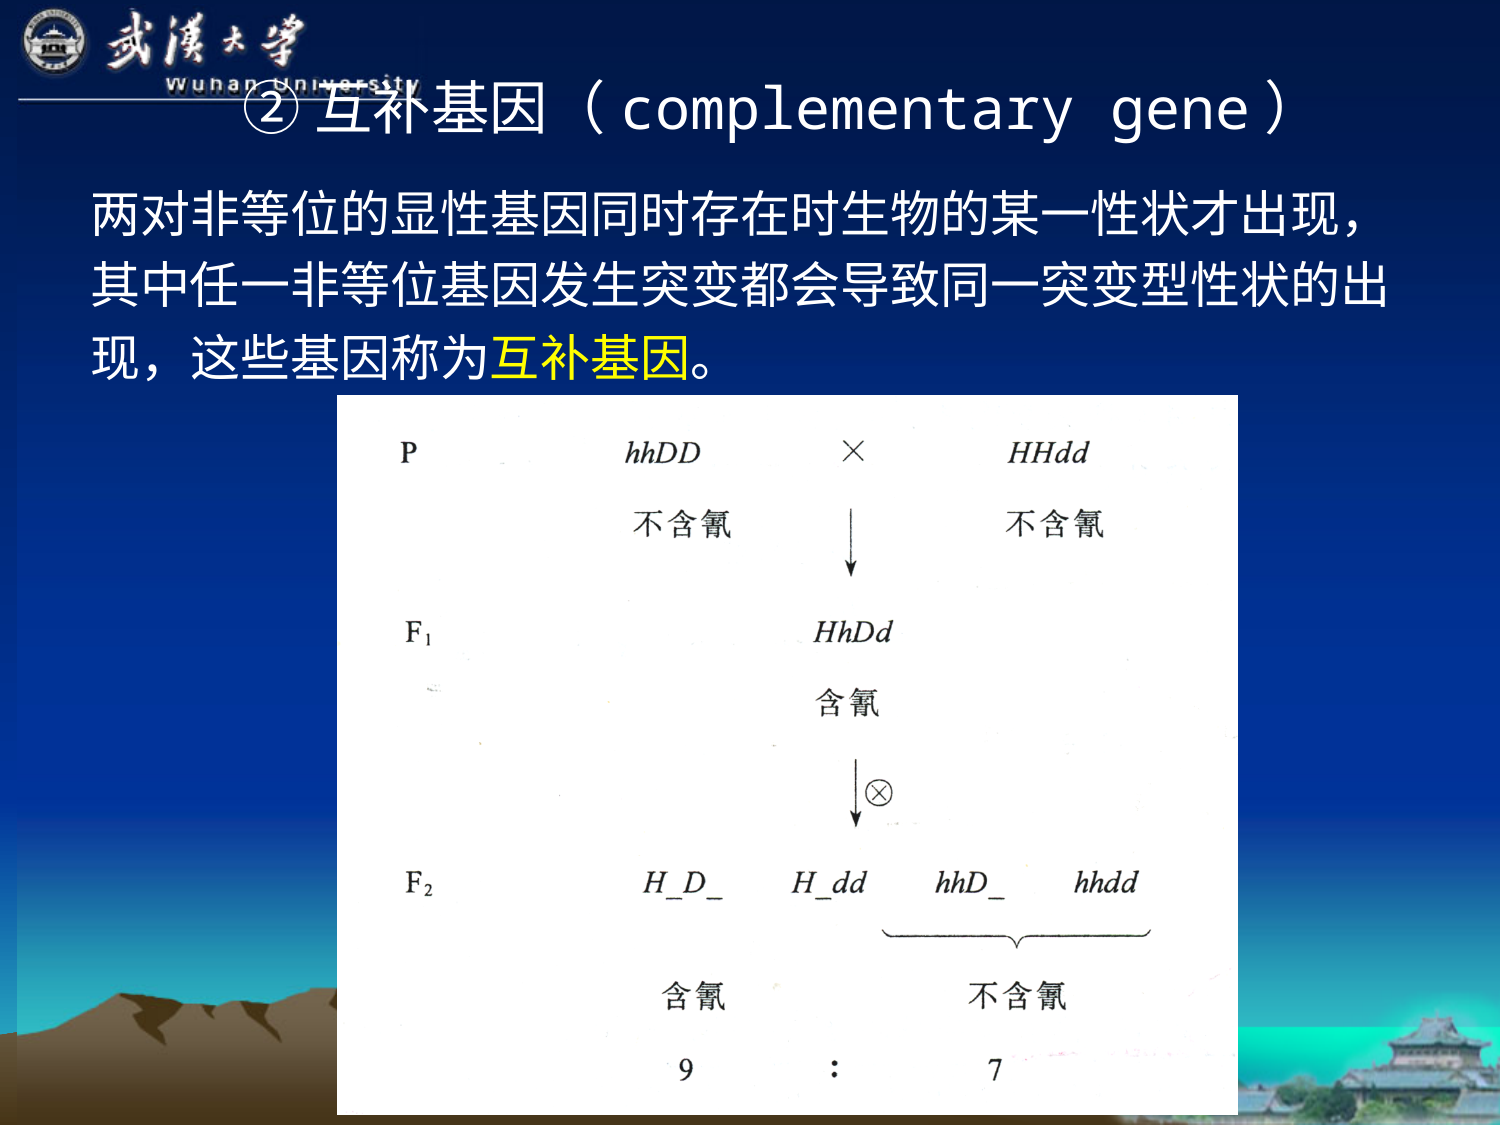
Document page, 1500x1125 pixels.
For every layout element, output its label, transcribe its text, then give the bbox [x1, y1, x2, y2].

list 两对非等位的显性基因同时存在时生物的某一性状才出现，其中任一非等位基因发生突变都会导致同一突变型性状的出现，这些基因称为互补基因。 [74, 162, 1426, 413]
title ②互补基因（complementary gene） [74, 37, 1426, 162]
picture [17, 4, 1500, 1125]
